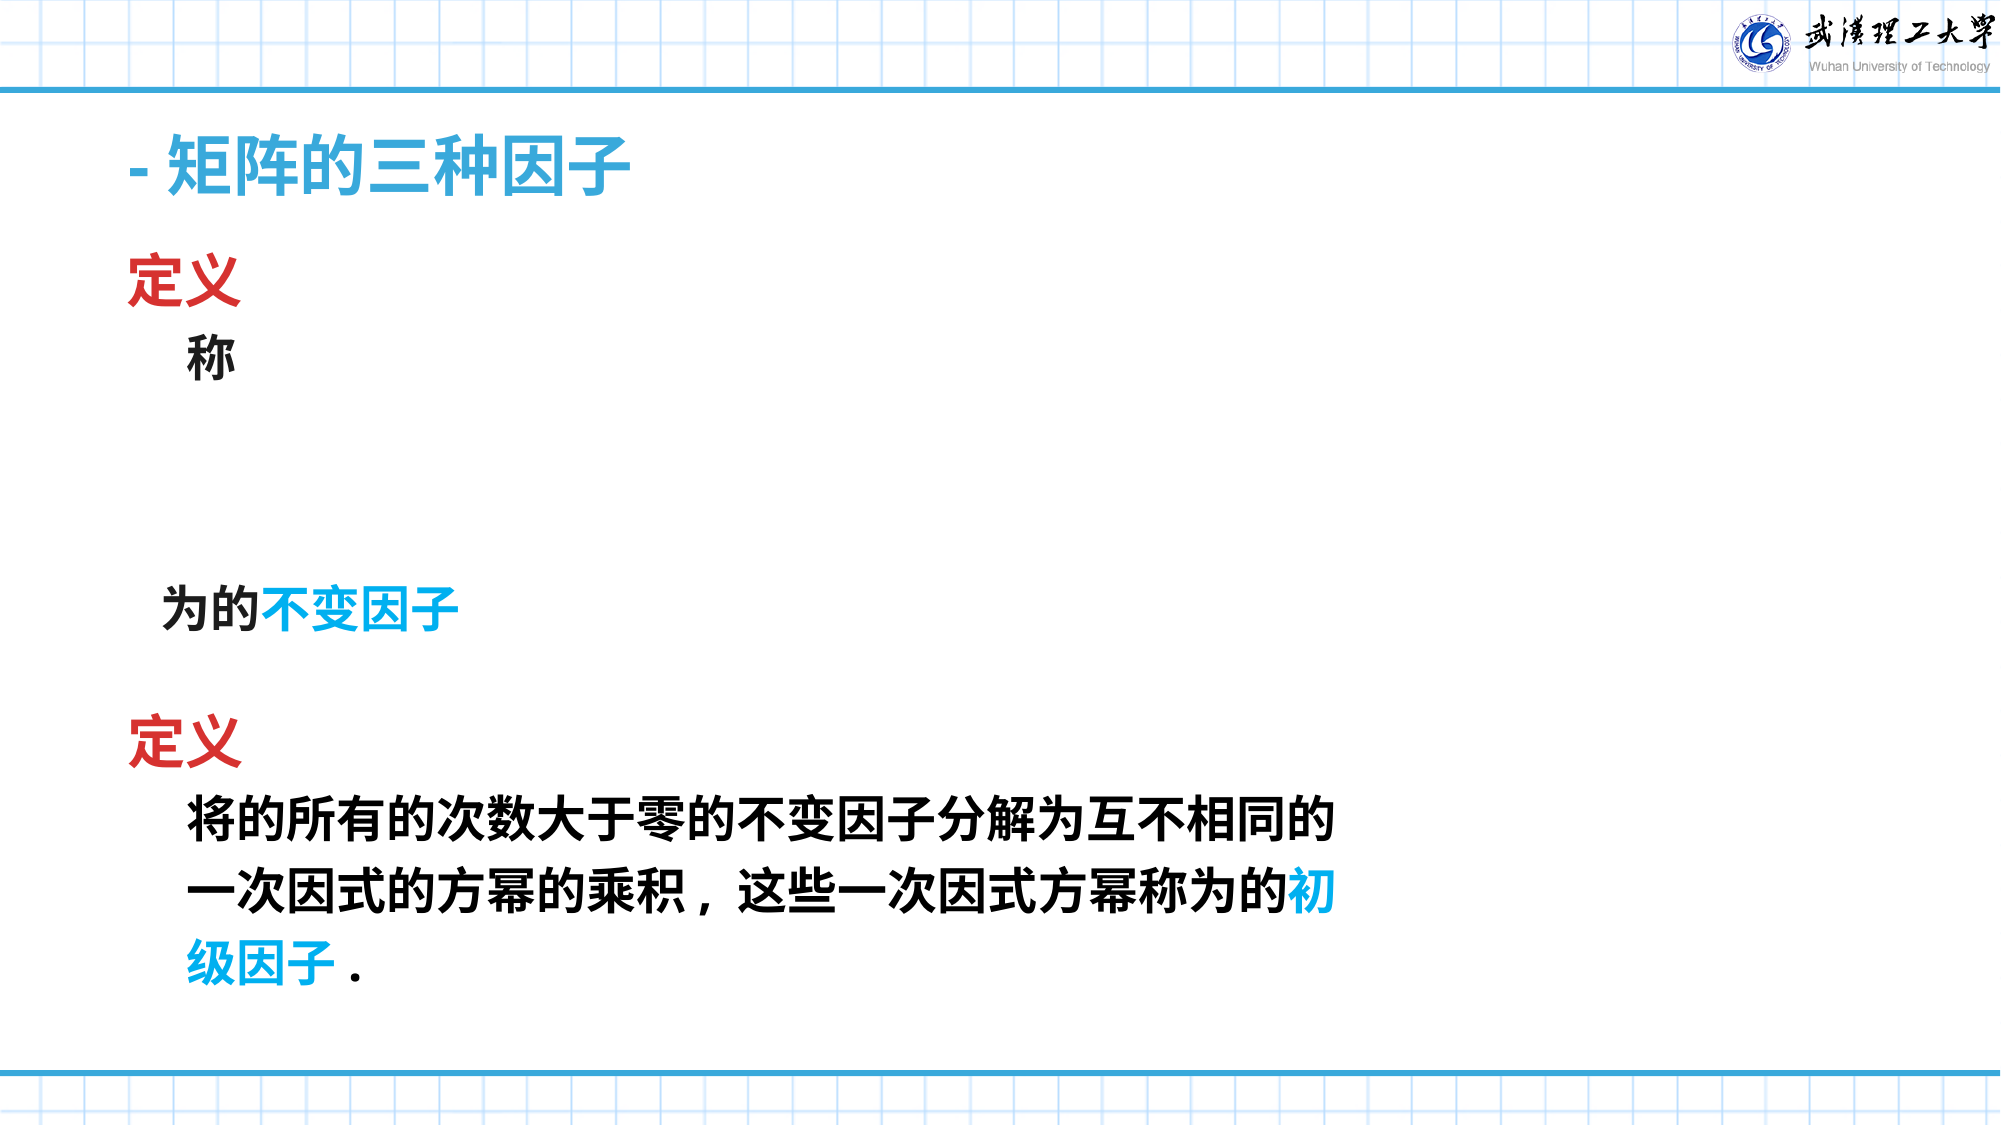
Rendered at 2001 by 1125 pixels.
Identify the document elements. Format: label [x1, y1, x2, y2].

picture [0, 1077, 2001, 1125]
picture [0, 0, 2001, 87]
